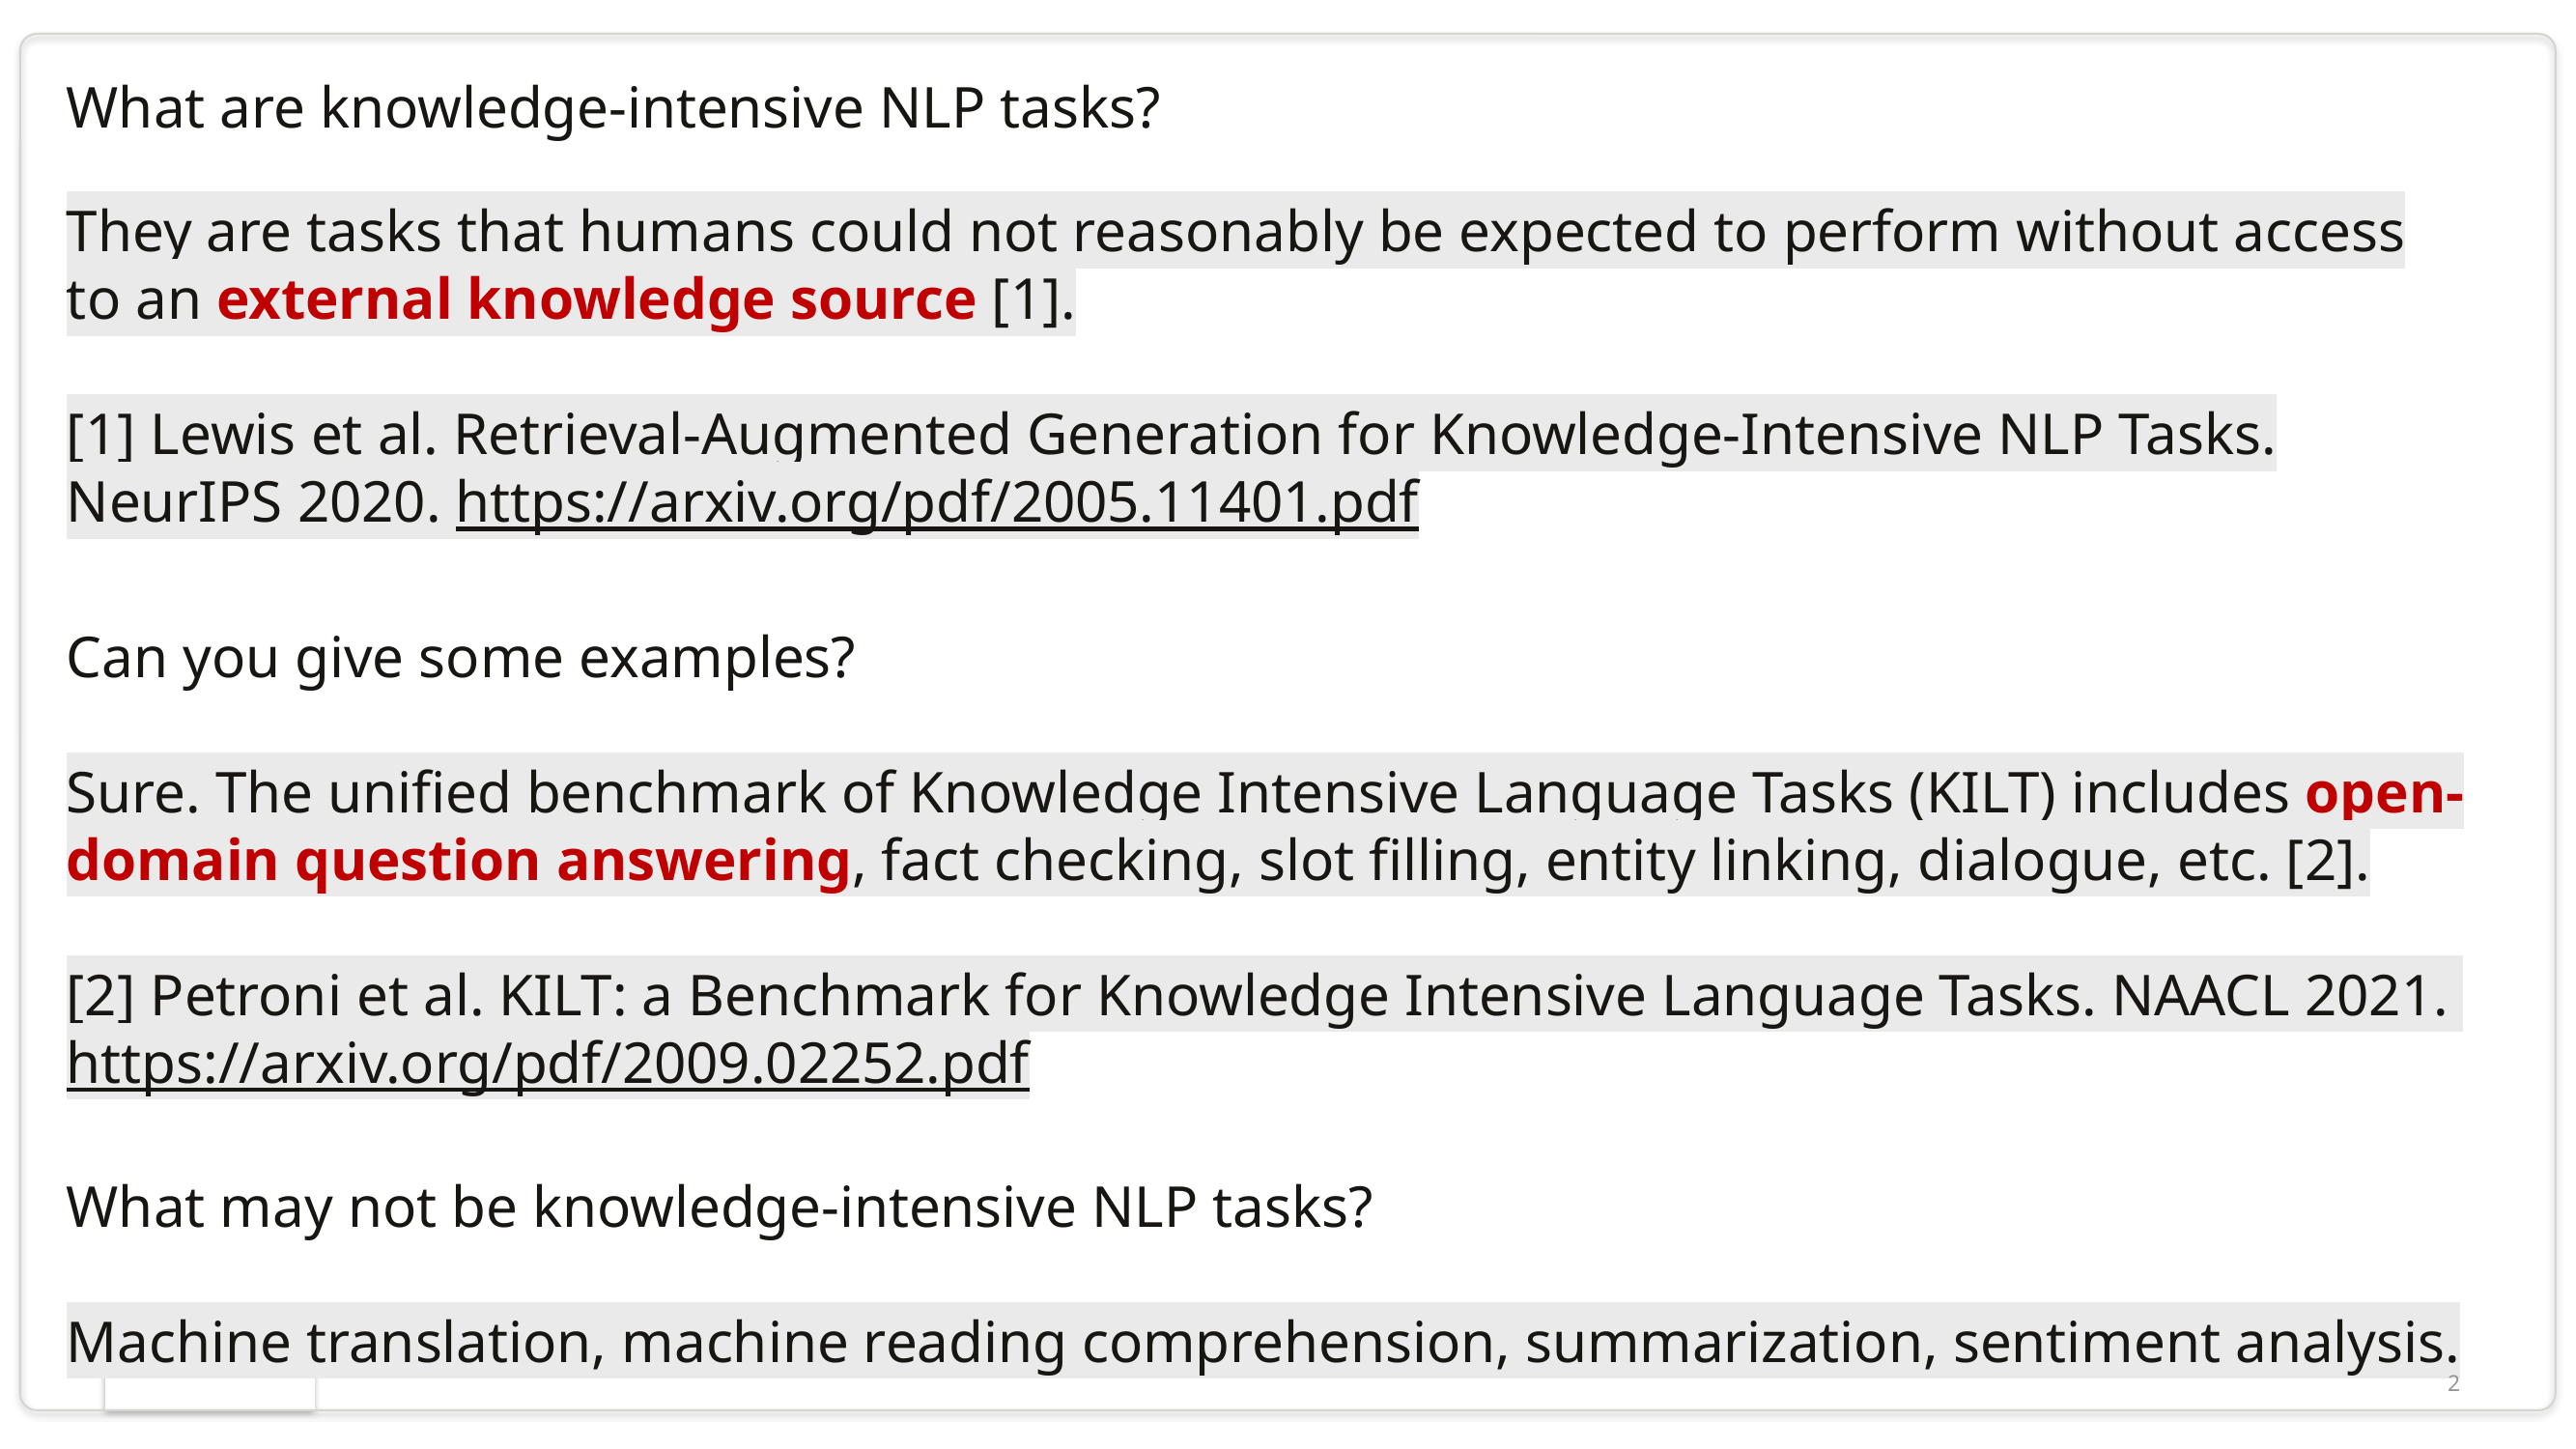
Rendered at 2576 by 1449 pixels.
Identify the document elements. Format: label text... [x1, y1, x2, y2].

slide_number 2 [2394, 1365, 2484, 1404]
text_box What are knowledge-intensive NLP tasks? They are tasks that humans could not reasonably be expected to perform without access to an external knowledge source [1]. [1] Lewis et al. Retrieval-Augmented Generation for Knowledge-Intensive NLP Tasks. NeurIPS 2020. https://arxiv.org/pdf/2005.11401.pdf Can you give some examples? Sure. The unified benchmark of Knowledge Intensive Language Tasks (KILT) includes open-domain question answering, fact checking, slot filling, entity linking, dialogue, etc. [2]. [2] Petroni et al. KILT: a Benchmark for Knowledge Intensive Language Tasks. NAACL 2021. https://arxiv.org/pdf/2009.02252.pdf What may not be knowledge-intensive NLP tasks? Machine translation, machine reading comprehension, summarization, sentiment analysis. [52, 64, 2528, 1381]
text_box [18, 33, 2557, 1411]
text_box They are tasks that humans could not reasonably be expected to perform without access to an external knowledge source [1]. [1] Lewis et al. Retrieval-Augmented Generation for Knowledge-Intensive NLP Tasks. NeurIPS 2020. https://arxiv.org/pdf/2005.11401.pdf [52, 187, 2483, 550]
